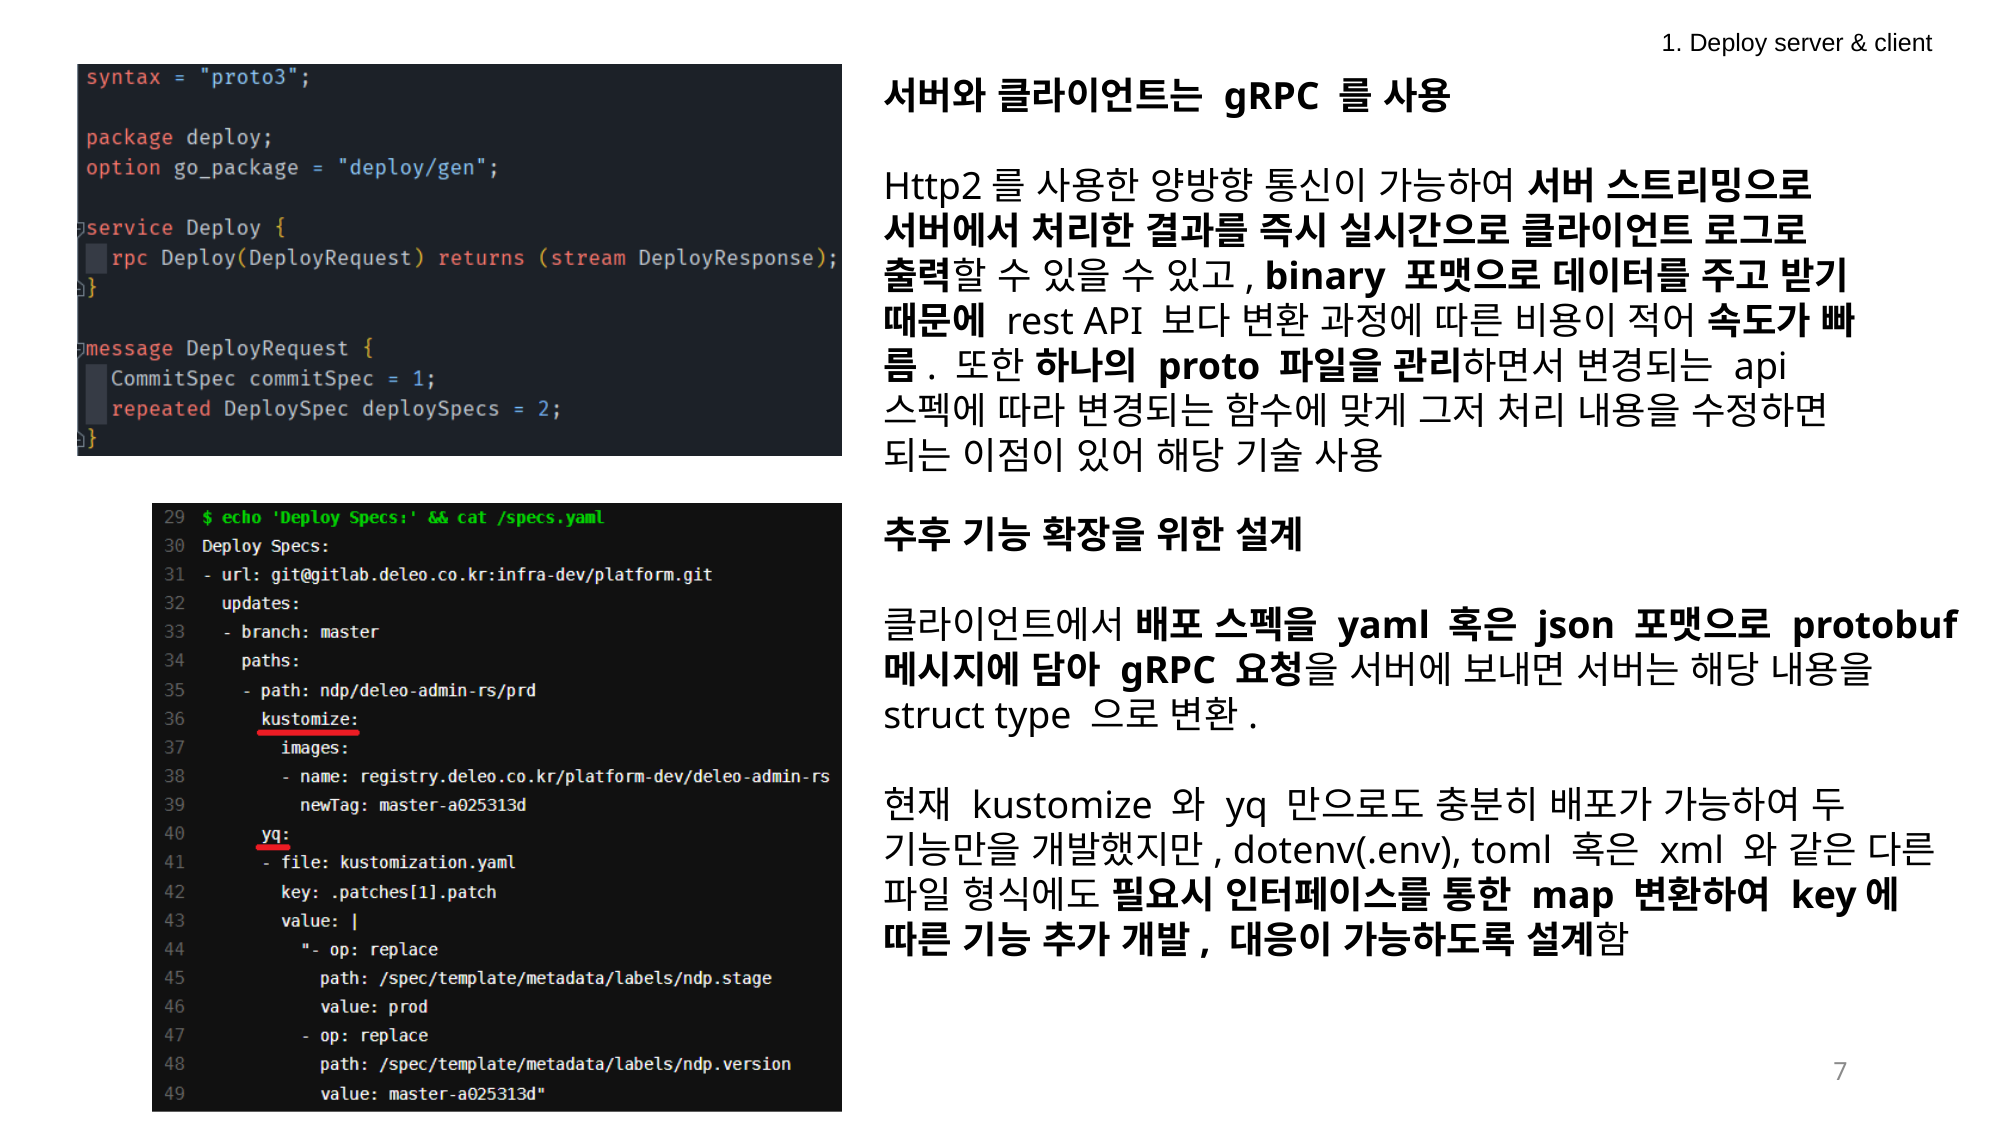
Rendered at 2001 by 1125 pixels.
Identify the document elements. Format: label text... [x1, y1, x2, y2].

text_box 서버와 클라이언트는 gRPC 를 사용 Http2를 사용한 양방향 통신이 가능하여 서버 스트리밍으로 서버에서 처리한 결과를 즉시 실시간으로 클라이언트 로그로 출력할 수 있을 수 있고, binary 포맷으로 데이터를 주고 받기 때문에 rest API 보다 변환 과정에 따른 비용이 적어 속도가 빠름. 또한 하나의 proto 파일을 관리하면서 변경되는 api 스펙에 따라 변경되는 함수에 맞게 그저 처리 내용을 수정하면 되는 이점이 있어 해당 기술 사용 [868, 64, 1923, 485]
text_box 1. Deploy server & client [1646, 18, 1970, 64]
text_box 추후 기능 확장을 위한 설계 클라이언트에서 배포 스펙을 yaml 혹은 json 포맷으로 protobuf 메시지에 담아 gRPC 요청을 서버에 보내면 서버는 해당 내용을 struct type 으로 변환. 현재 kustomize 와 yq 만으로도 충분히 배포가 가능하여 두 기능만을 개발했지만, dotenv(.env), toml 혹은 xml 와 같은 다른 파일 형식에도 필요시 인터페이스를 통한 map 변환하여 key에 따른 기능 추가 개발, 대응이 가능하도록 설계함 [868, 503, 1983, 969]
slide_number 7 [1412, 1042, 1863, 1103]
picture [152, 503, 842, 1113]
picture [77, 64, 842, 457]
